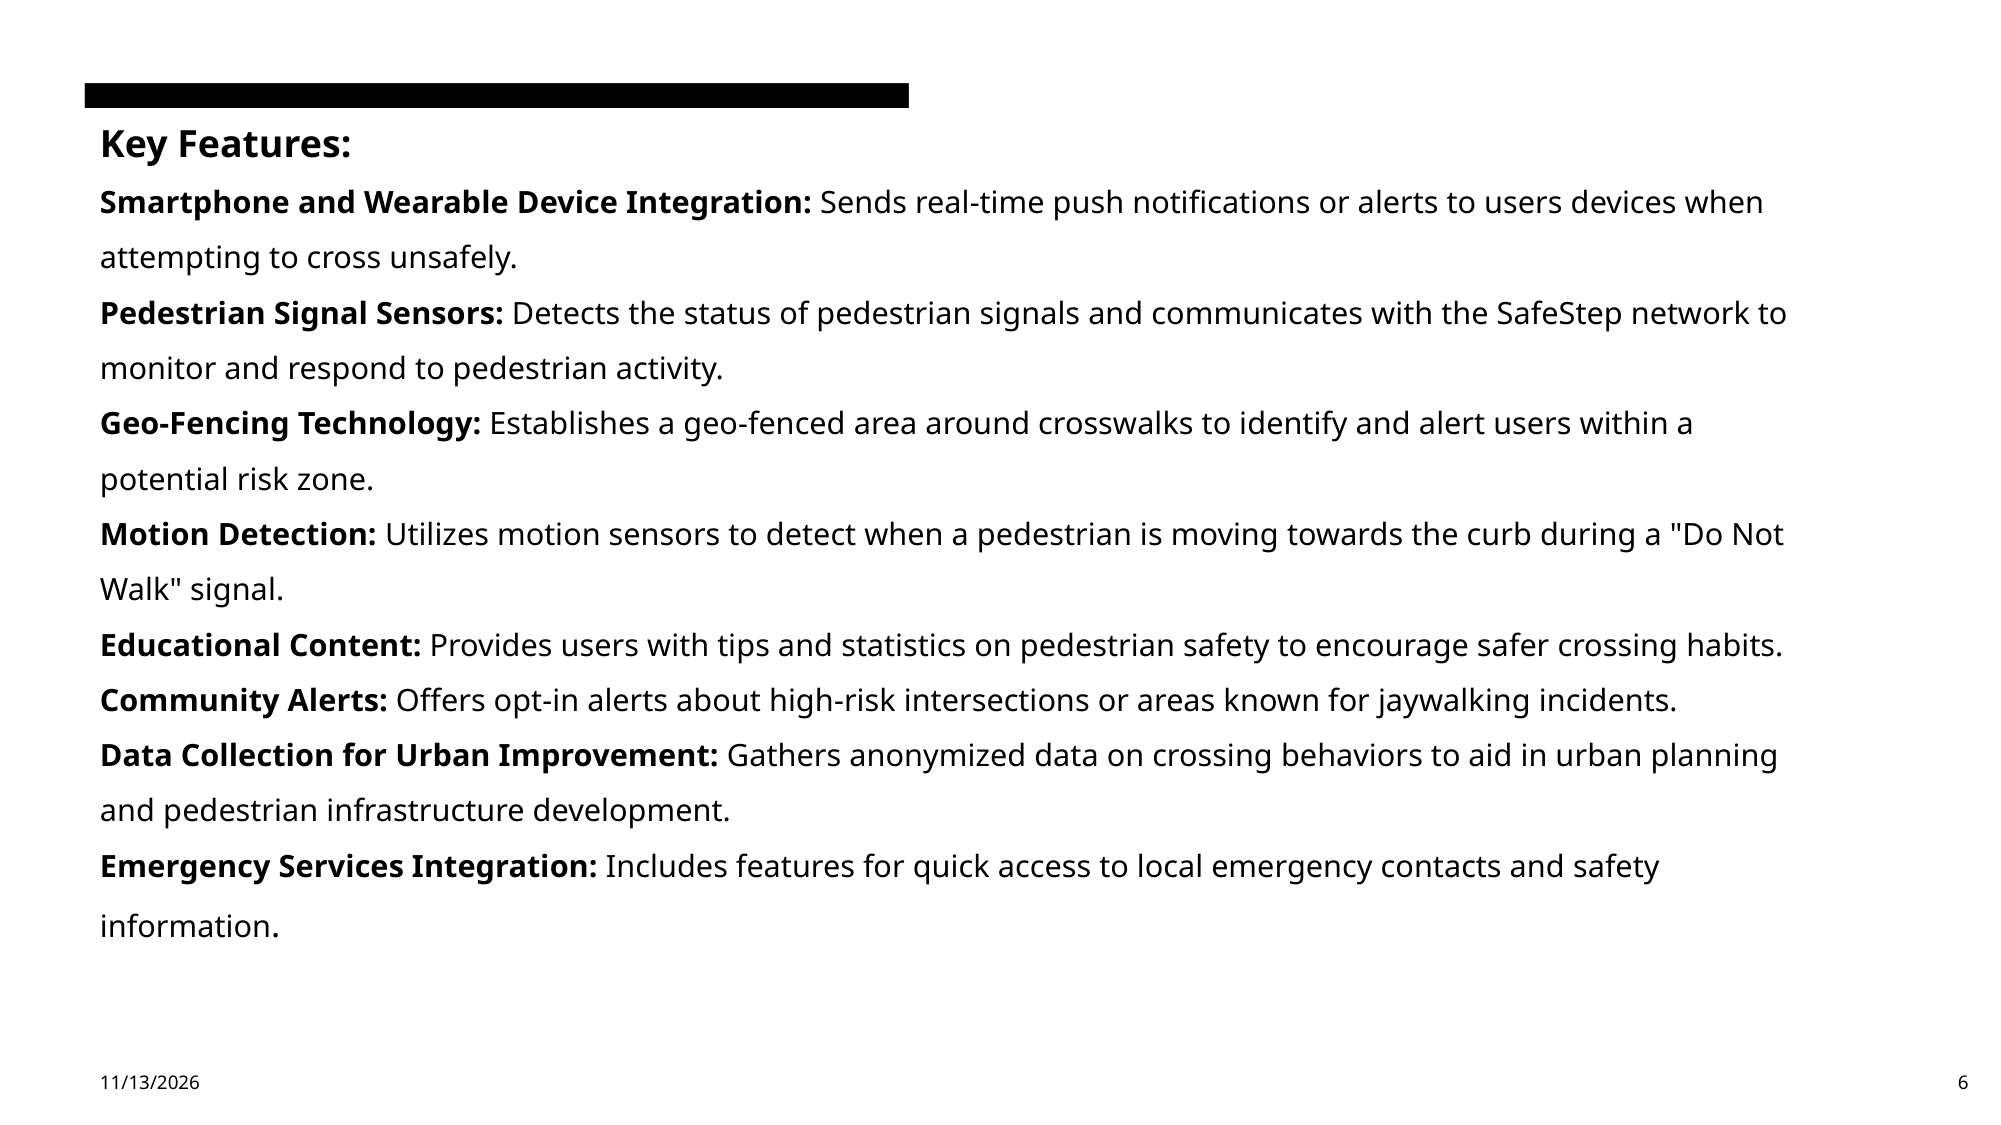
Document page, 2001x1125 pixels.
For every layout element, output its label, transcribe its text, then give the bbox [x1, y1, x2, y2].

slide_number 6 [1879, 1053, 1984, 1114]
title Key Features: Smartphone and Wearable Device Integration: Sends real-time push notifications or alerts to users devices when attempting to cross unsafely. Pedestrian Signal Sensors: Detects the status of pedestrian signals and communicates with the SafeStep network to monitor and respond to pedestrian activity. Geo-Fencing Technology: Establishes a geo-fenced area around crosswalks to identify and alert users within a potential risk zone. Motion Detection: Utilizes motion sensors to detect when a pedestrian is moving towards the curb during a "Do Not Walk" signal. Educational Content: Provides users with tips and statistics on pedestrian safety to encourage safer crossing habits. Community Alerts: Offers opt-in alerts about high-risk intersections or areas known for jaywalking incidents. Data Collection for Urban Improvement: Gathers anonymized data on crossing behaviors to aid in urban planning and pedestrian infrastructure development. Emergency Services Integration: Includes features for quick access to local emergency contacts and safety information. [84, 89, 1843, 1002]
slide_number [84, 1053, 535, 1114]
